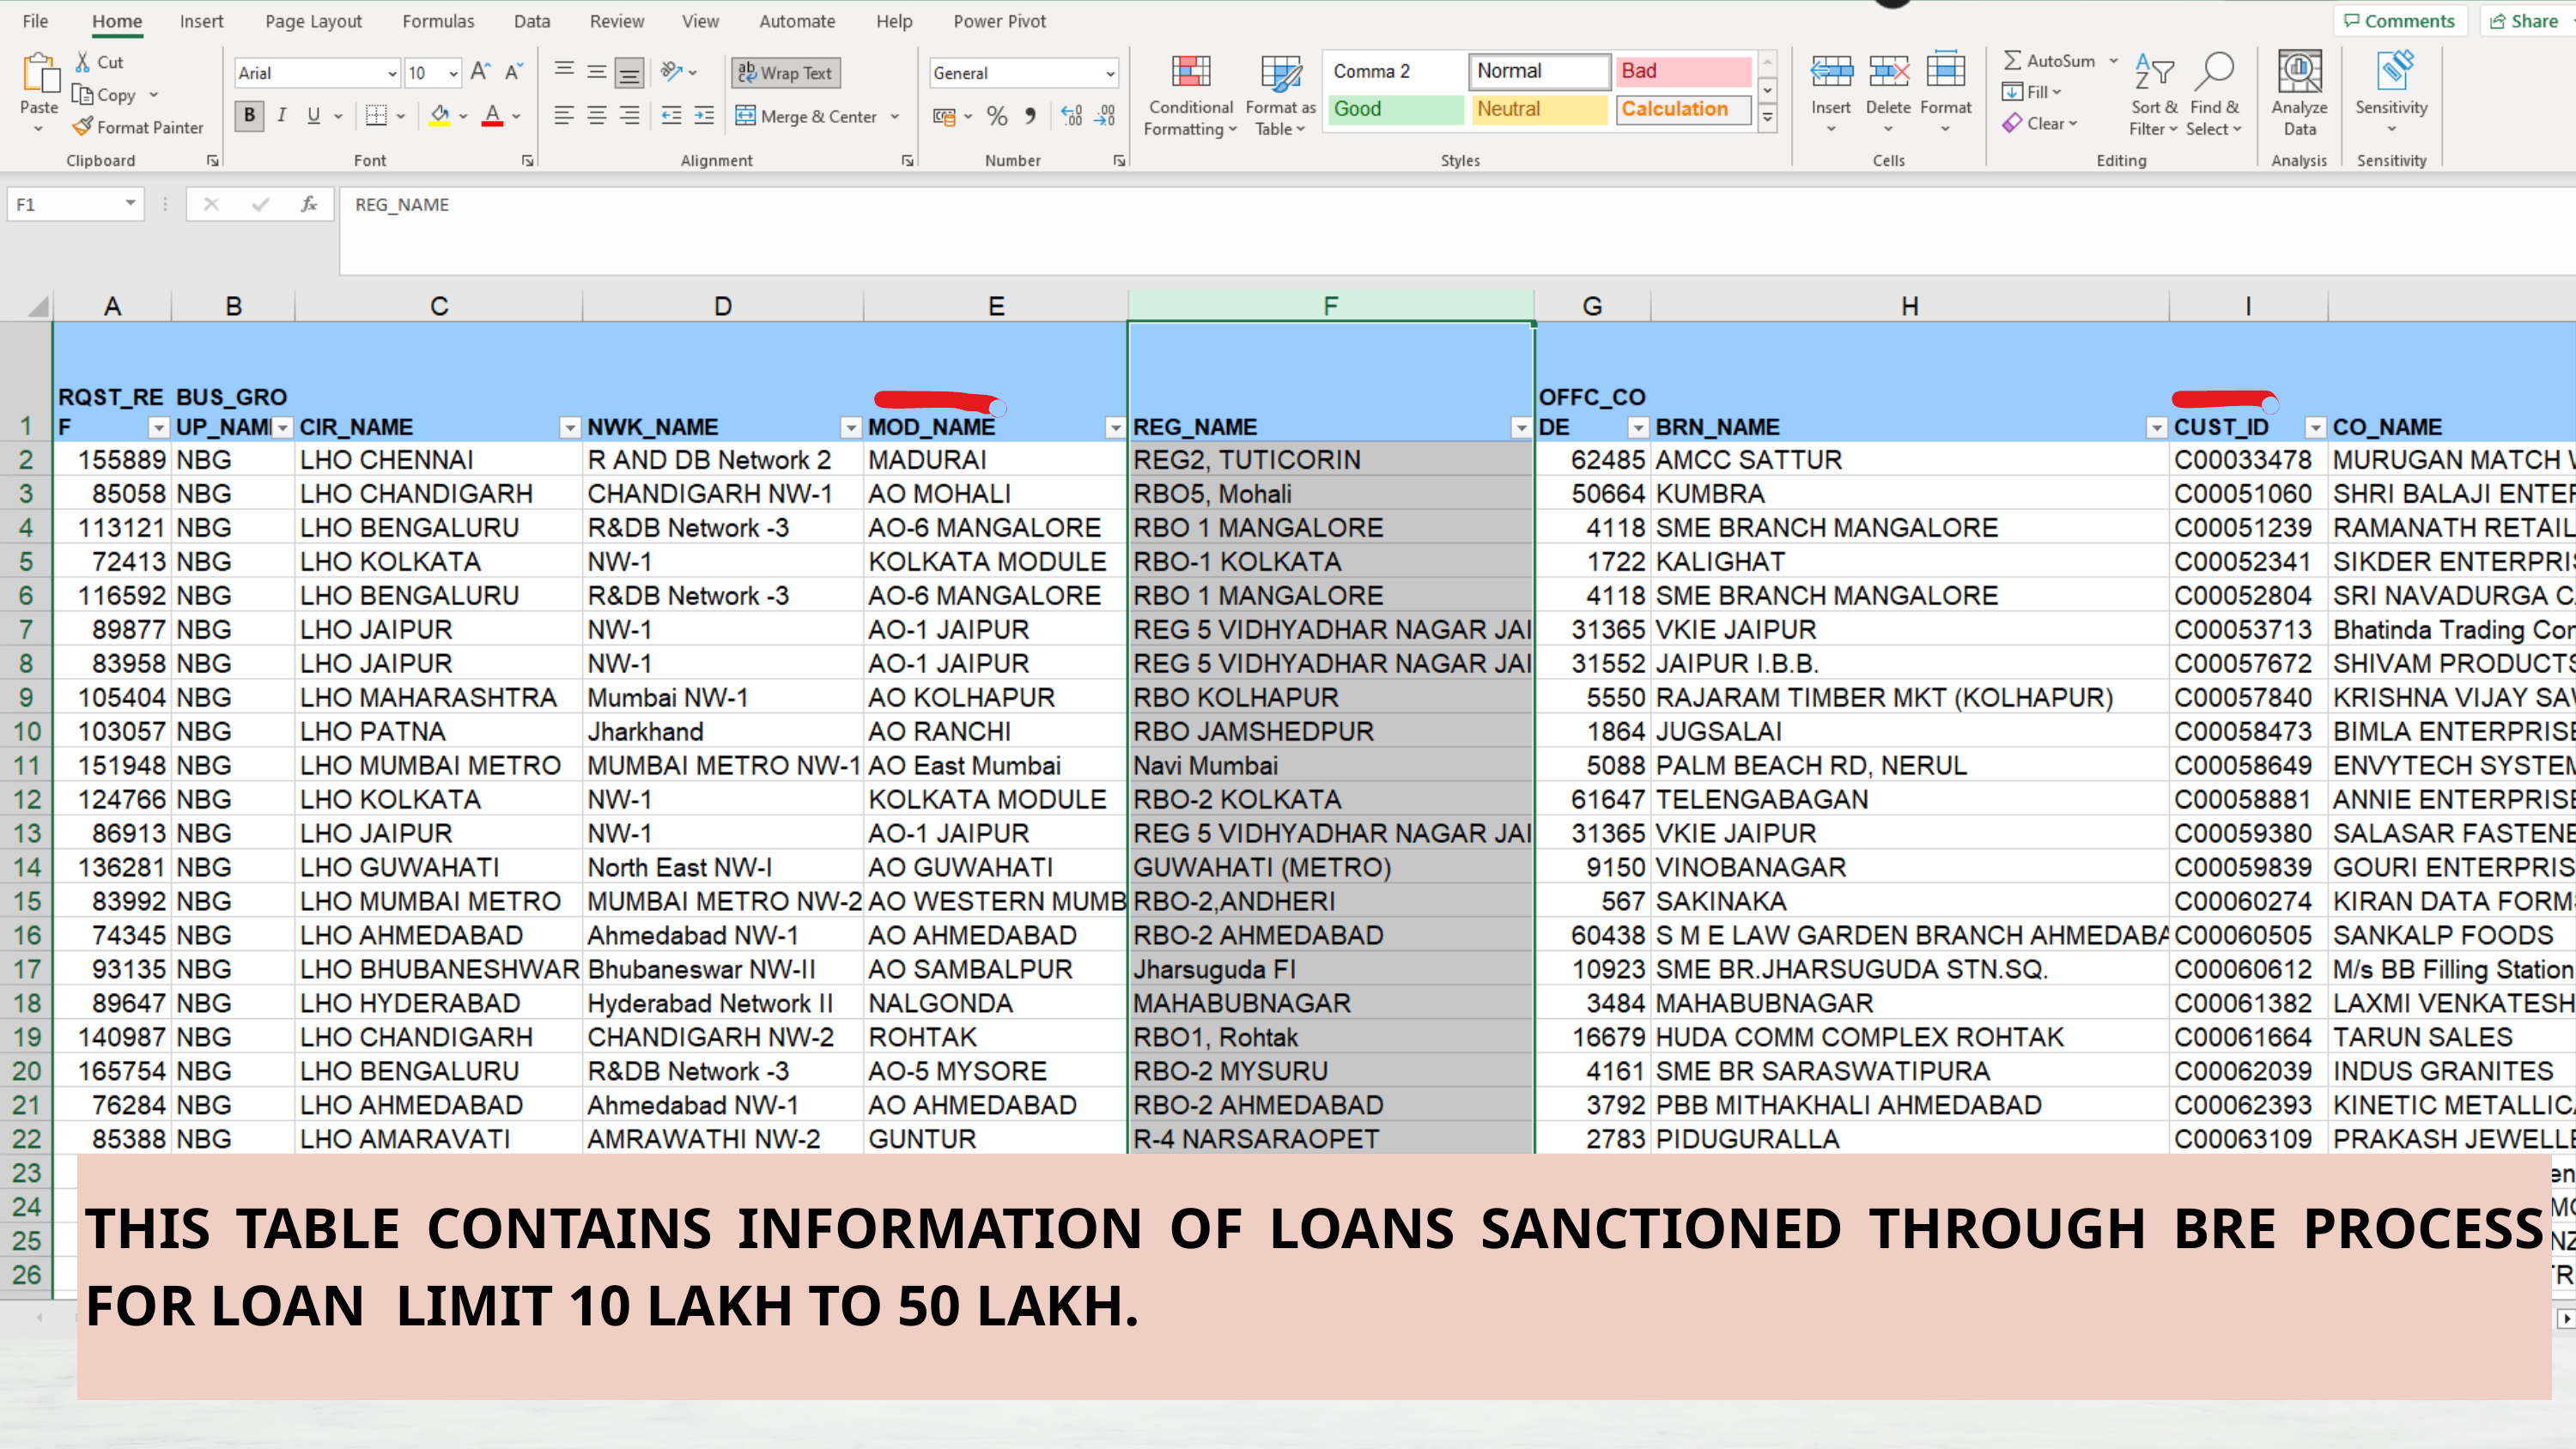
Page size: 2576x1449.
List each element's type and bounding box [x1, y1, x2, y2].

text_box [0, 1337, 2576, 1449]
text_box [868, 385, 1012, 424]
text_box [76, 1154, 2553, 1401]
text_box [2166, 385, 2286, 421]
text_box [0, 0, 2576, 1337]
